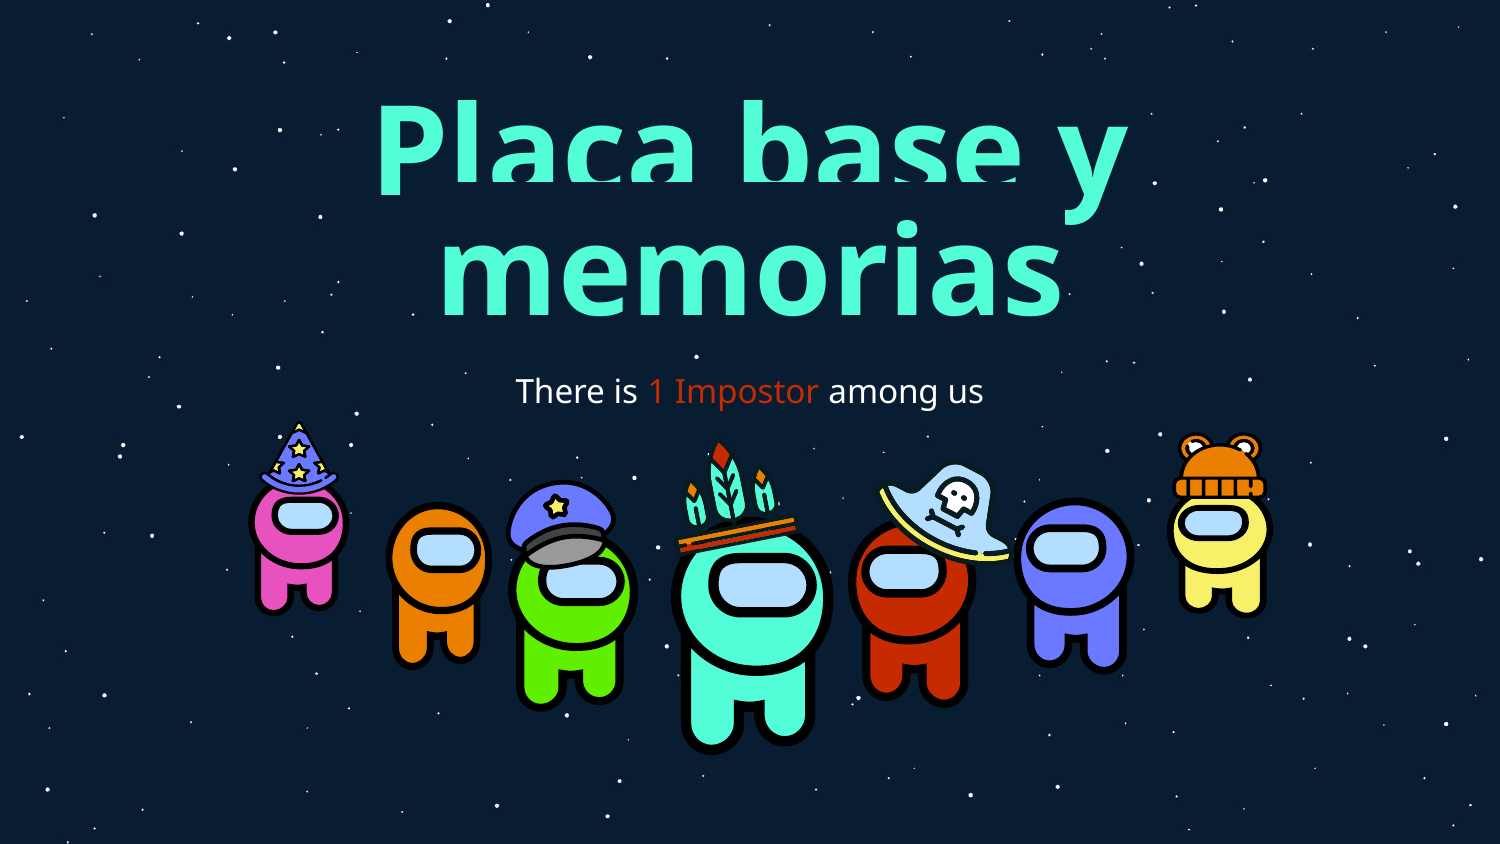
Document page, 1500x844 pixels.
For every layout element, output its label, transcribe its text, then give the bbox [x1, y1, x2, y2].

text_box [846, 429, 1044, 709]
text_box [655, 424, 835, 756]
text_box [247, 420, 351, 617]
picture [0, 0, 1500, 844]
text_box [1165, 432, 1274, 619]
title Placa base y memorias [267, 80, 1233, 354]
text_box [499, 473, 640, 712]
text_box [385, 501, 494, 671]
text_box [1048, 497, 1135, 675]
subtitle There is 1 Impostor among us [267, 354, 1233, 421]
